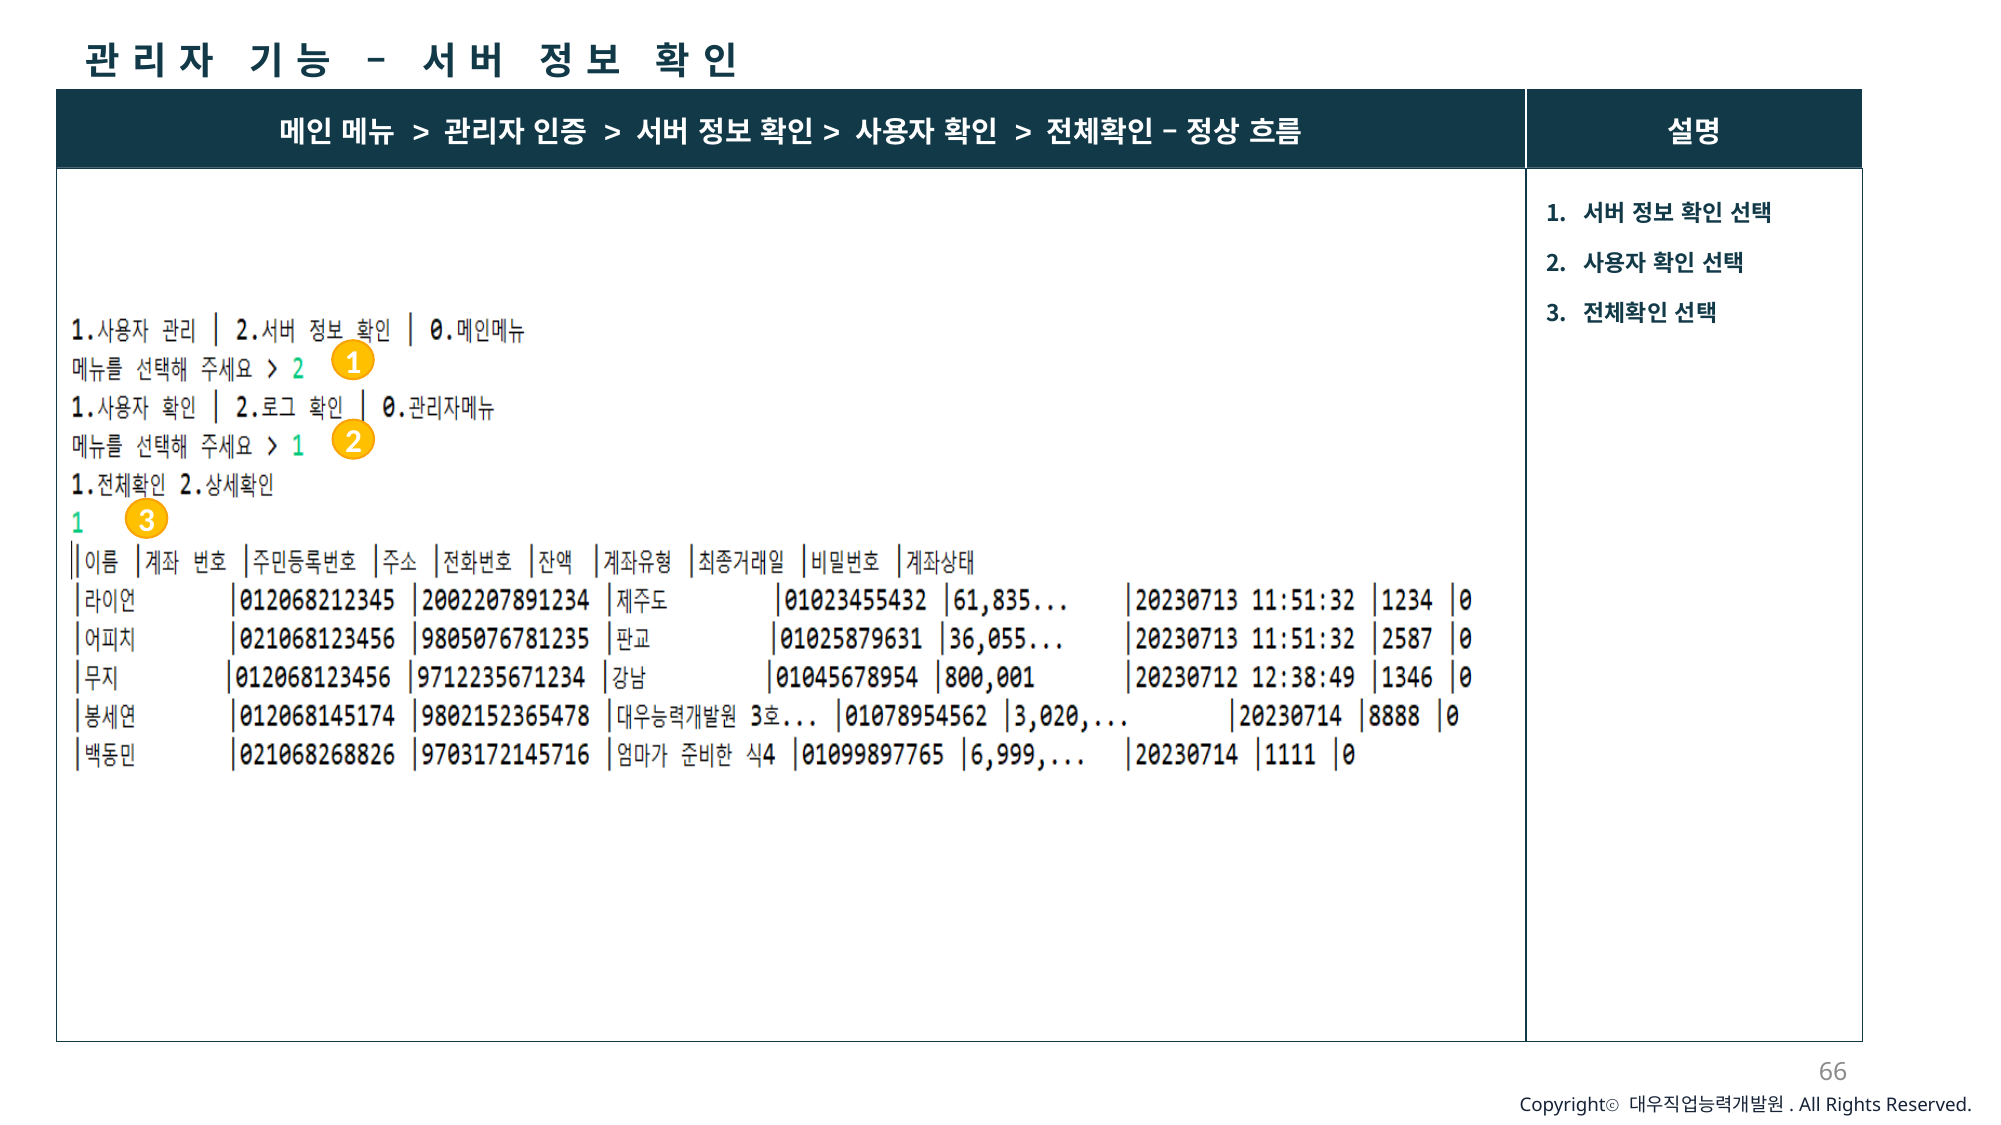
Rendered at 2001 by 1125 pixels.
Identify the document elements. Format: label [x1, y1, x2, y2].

picture [70, 311, 1484, 784]
table_header [1527, 91, 1862, 168]
slide_number [1412, 1042, 1863, 1103]
table_cell [57, 169, 1525, 1041]
table_header [57, 91, 1525, 168]
text_box [70, 29, 1765, 89]
table_cell [1527, 169, 1862, 1041]
